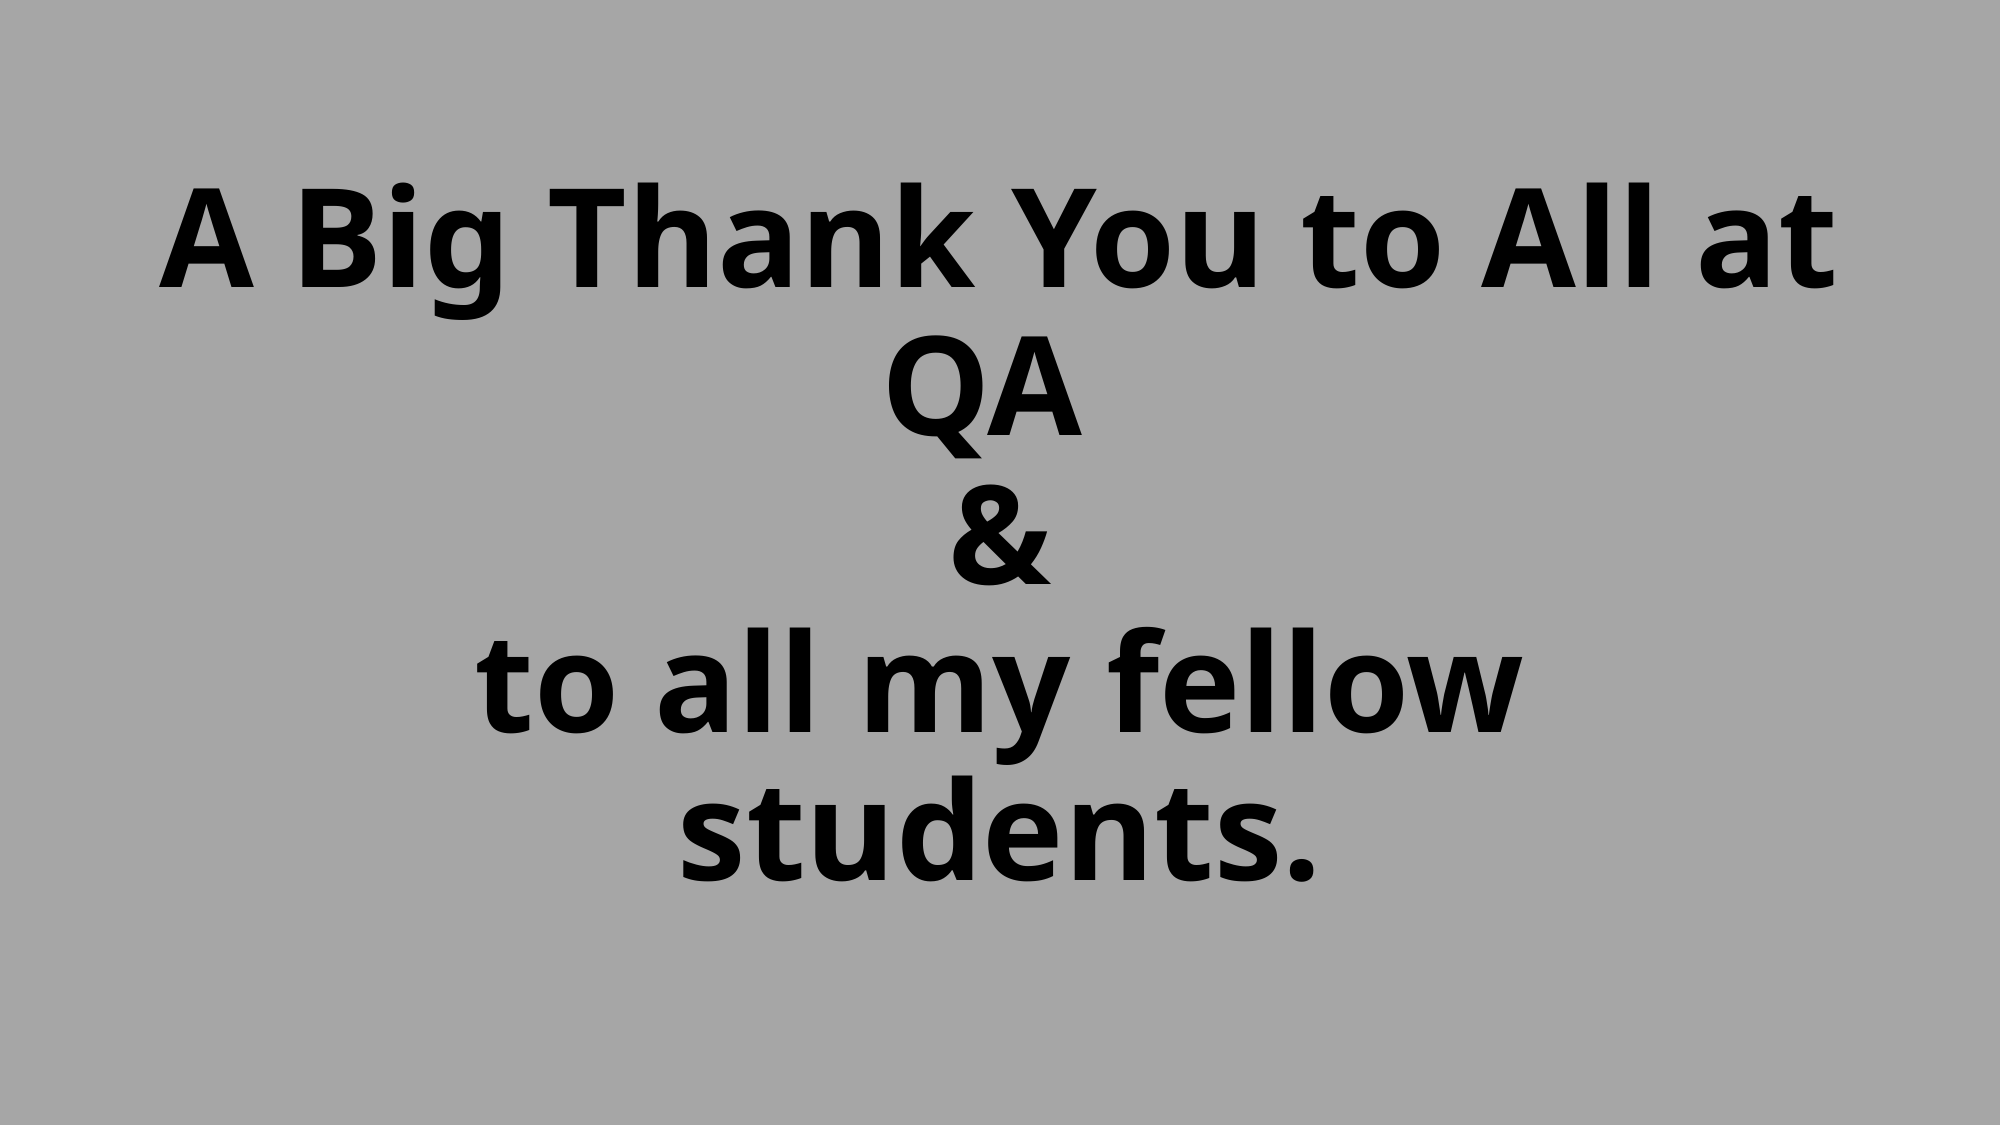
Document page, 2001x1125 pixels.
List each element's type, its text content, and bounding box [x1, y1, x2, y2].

title A Big Thank You to All at QA & to all my fellow students. [137, 59, 1863, 278]
